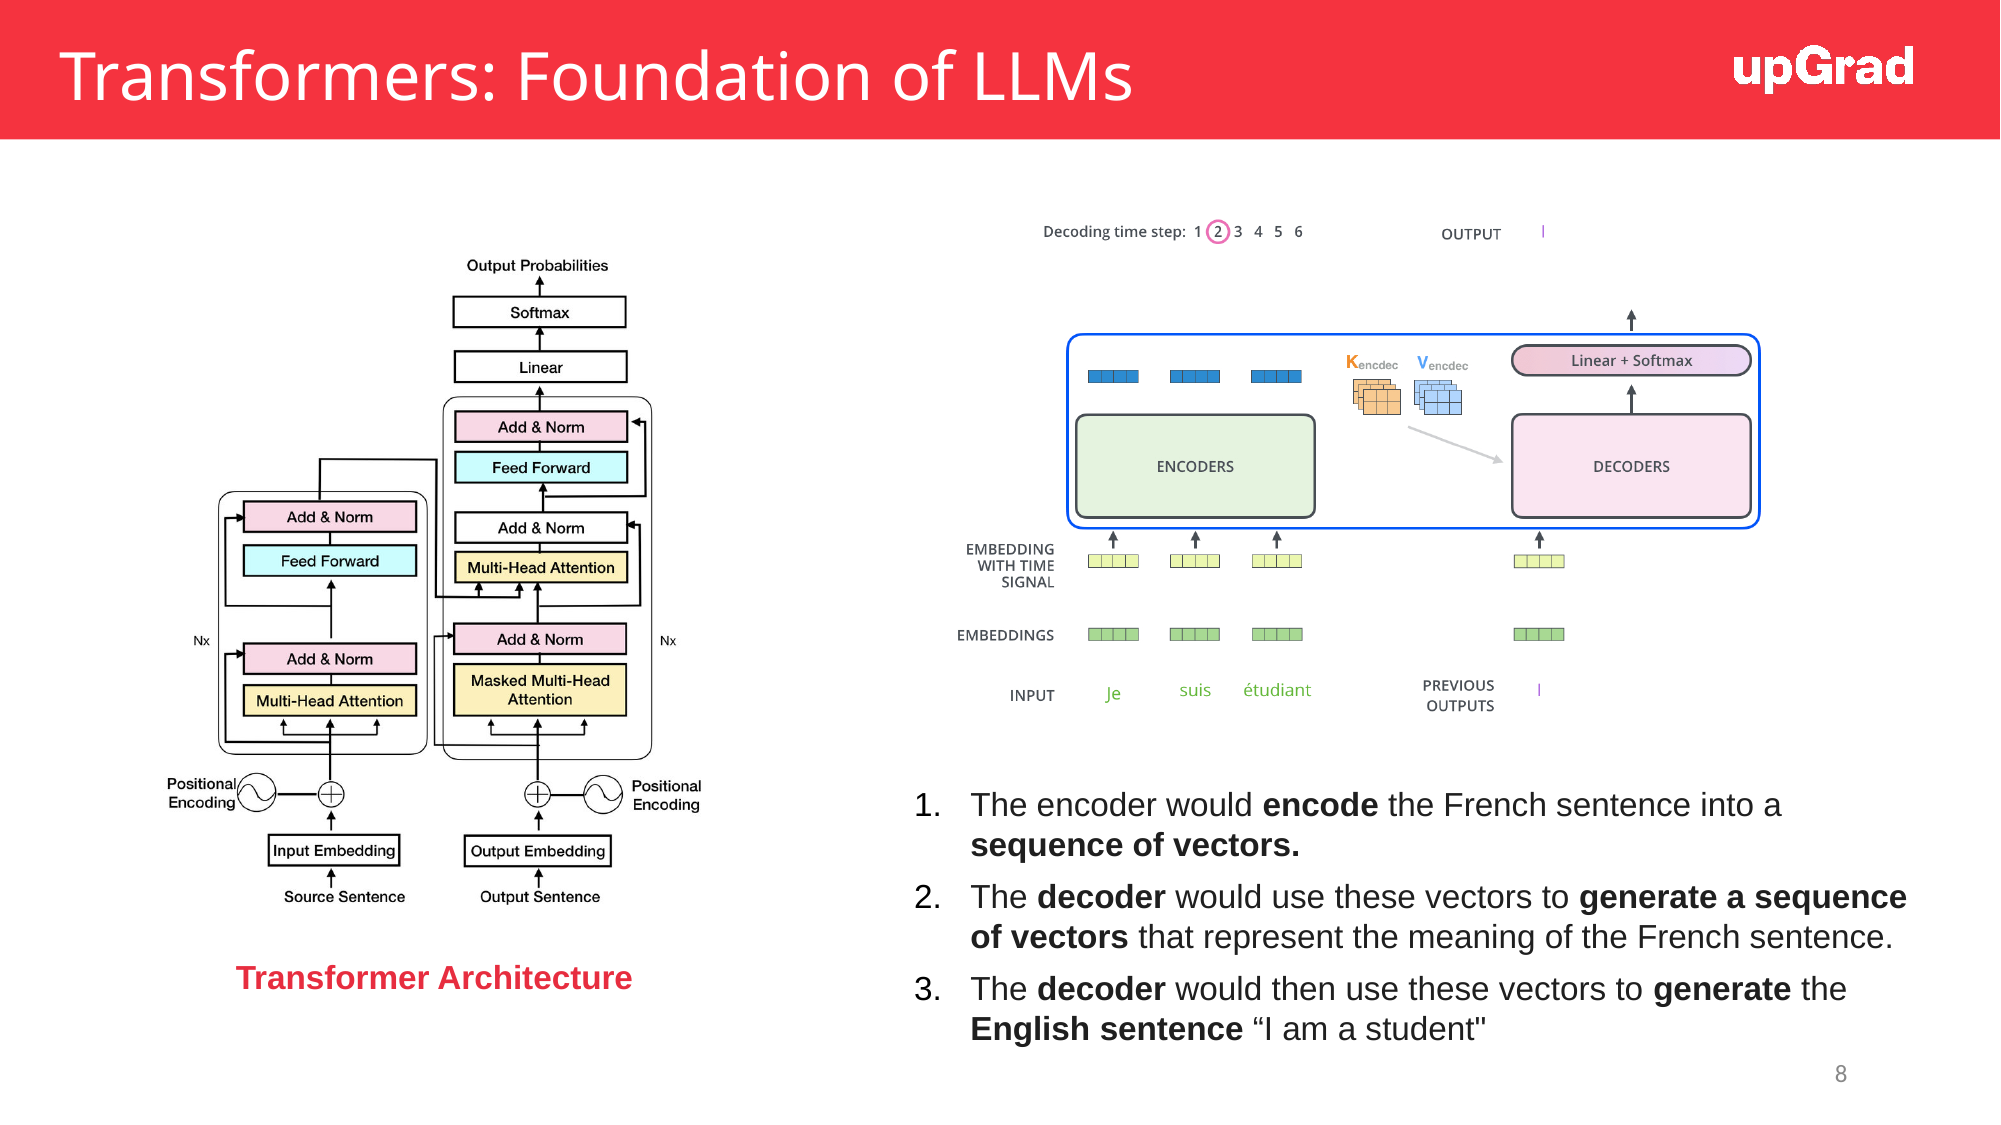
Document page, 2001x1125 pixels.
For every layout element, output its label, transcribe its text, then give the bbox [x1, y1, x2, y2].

picture [1734, 45, 1913, 94]
picture [936, 208, 1889, 732]
text_box The encoder would encode the French sentence into a sequence of vectors. The decoder would use these vectors to generate a sequence of vectors that represent the meaning of the French sentence. The decoder would then use these vectors to generate the English sentence “I am a student" [899, 775, 1926, 1055]
picture [163, 249, 707, 918]
title Transformers: Foundation of LLMs [44, 37, 1319, 121]
text_box Transformer Architecture [188, 948, 682, 1004]
slide_number 8 [1412, 1055, 1863, 1103]
